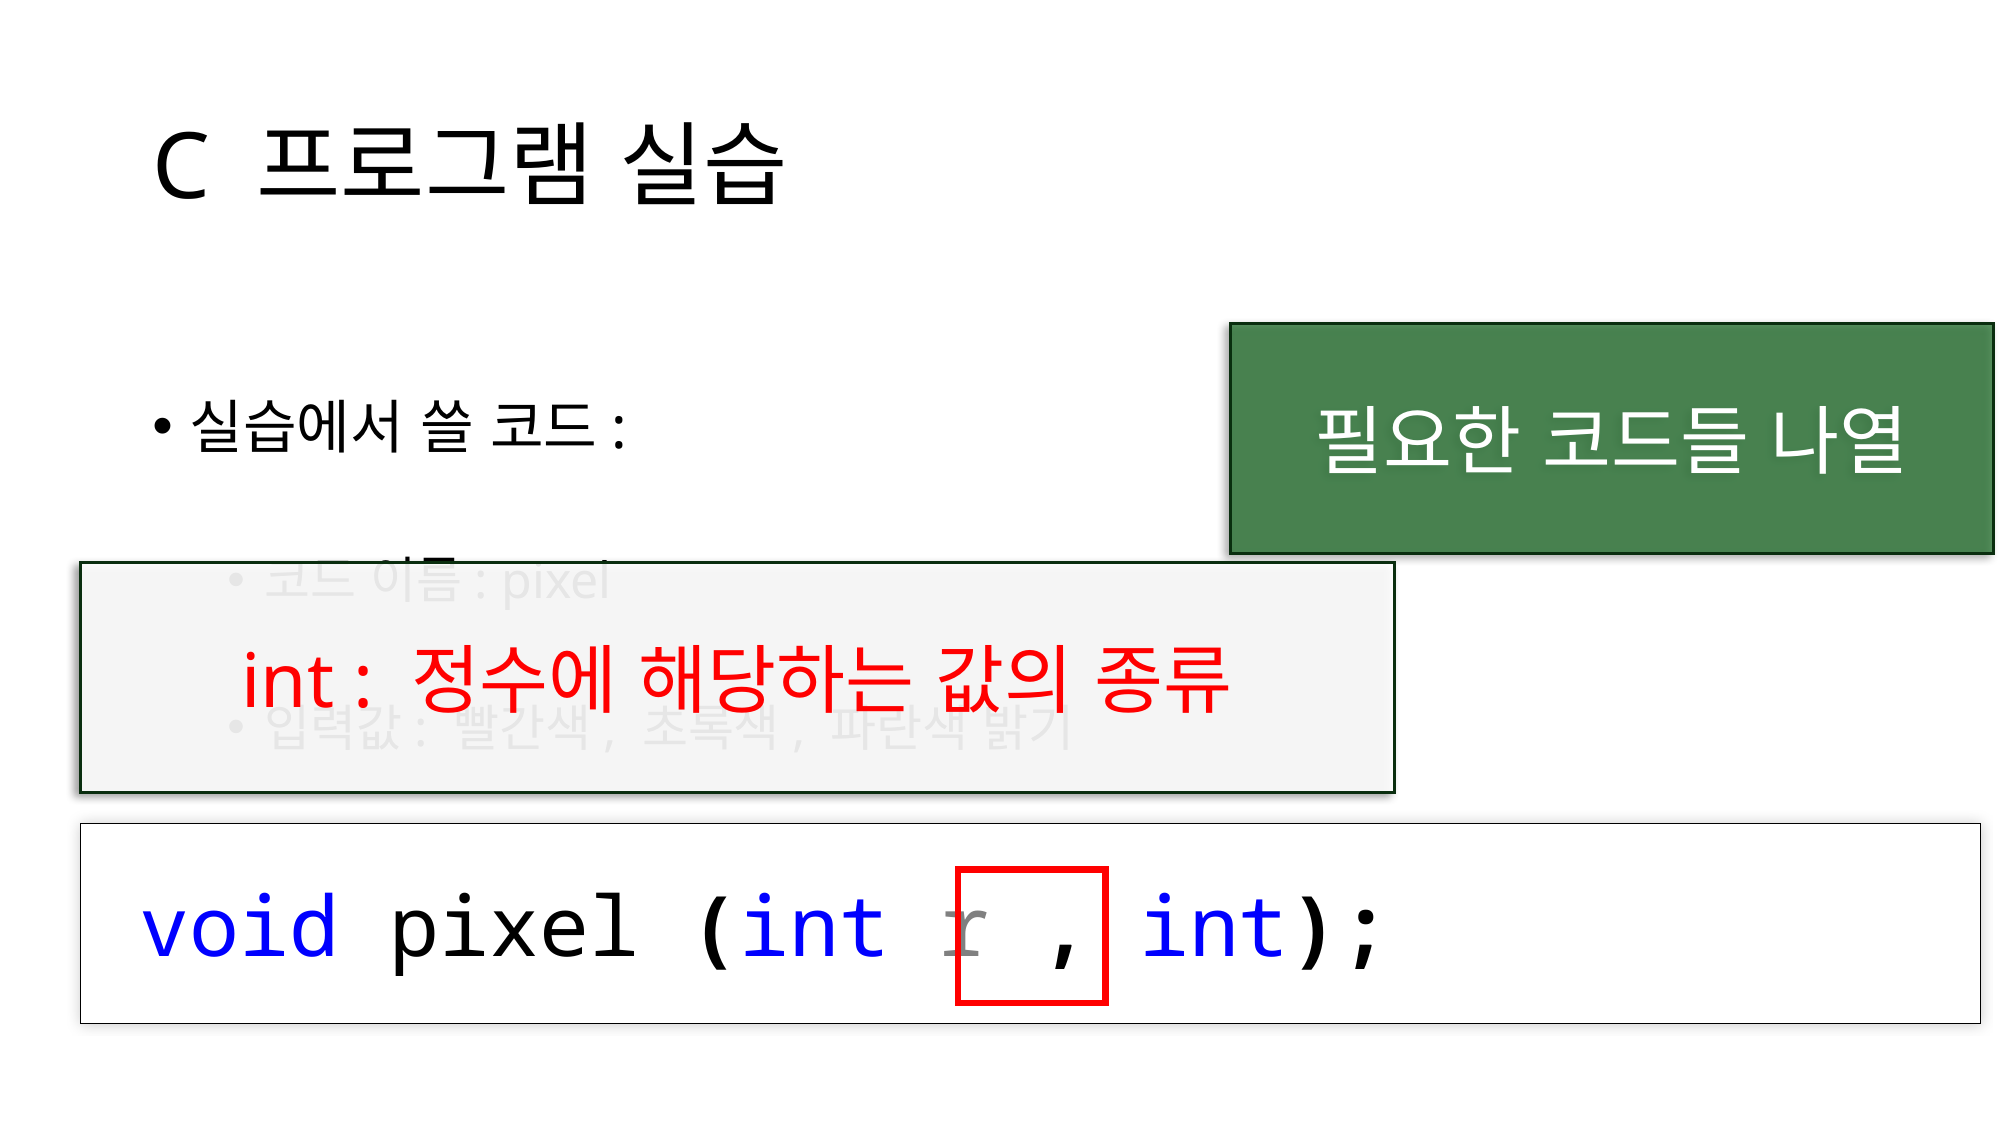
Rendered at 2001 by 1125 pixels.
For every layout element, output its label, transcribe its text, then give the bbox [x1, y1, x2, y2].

text_box [956, 868, 1107, 1005]
title C 프로그램 실습 [137, 59, 1863, 278]
text_box [1218, 322, 1229, 561]
text_box 필요한 코드들 나열 [1229, 322, 1995, 555]
list 실습에서 쓸 코드: 코드 이름: pixel 입력값: 빨간색, 초록색, 파란색 밝기 결과값: 없음 [137, 564, 1863, 815]
text_box int : 정수에 해당하는 값의 종류 [79, 561, 1396, 794]
list 실습에서 쓸 코드: 코드 이름: pixel 입력값: 빨간색, 초록색, 파란색 밝기 결과값: 없음 [137, 299, 1863, 559]
text_box void pixel (int r , int); [80, 823, 1981, 1024]
text_box 0 [1224, 326, 1863, 561]
